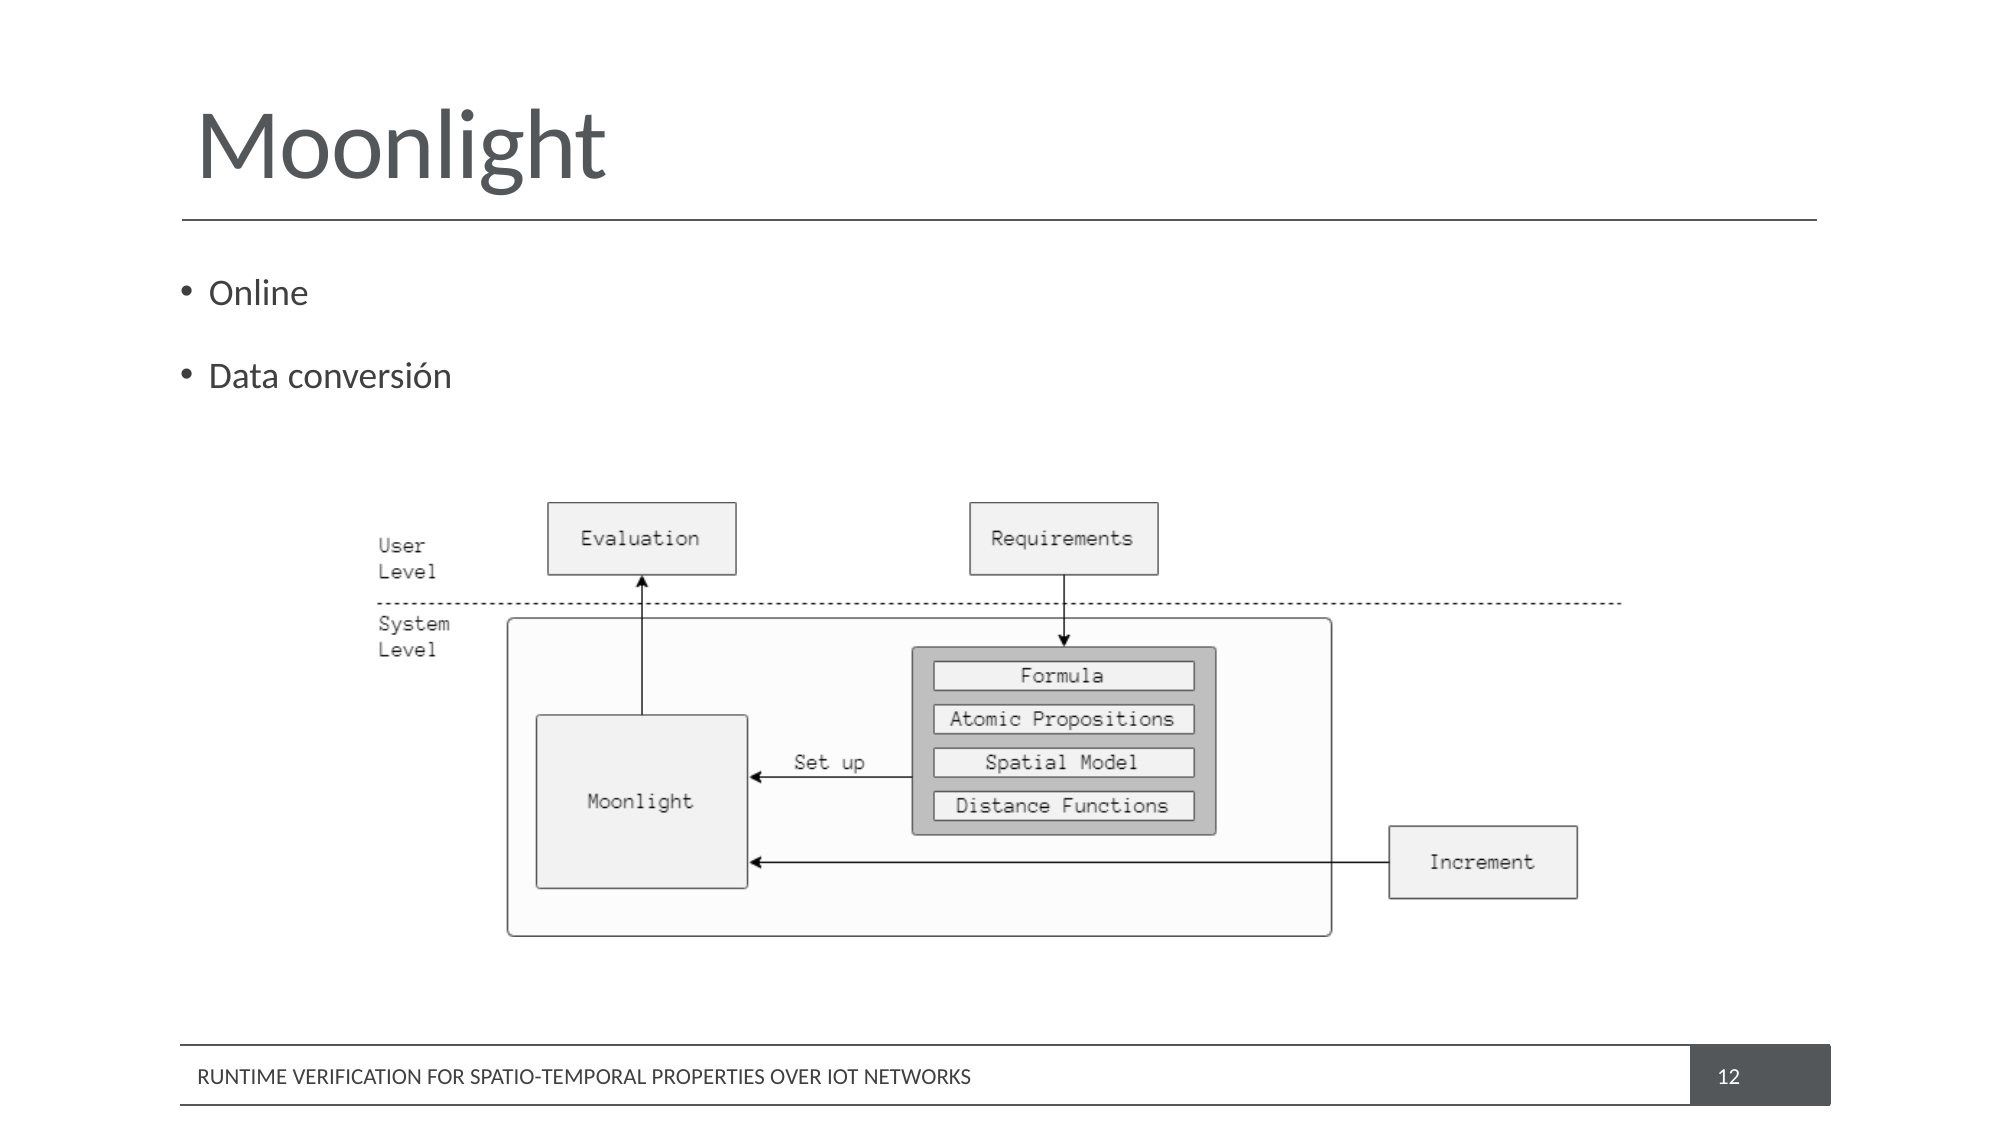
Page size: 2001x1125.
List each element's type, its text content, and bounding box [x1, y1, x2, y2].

footer RUNTIME VERIFICATION FOR SPATIO-TEMPORAL PROPERTIES OVER IOT NETWORKS [182, 1044, 1301, 1105]
picture [377, 502, 1623, 938]
title Moonlight [180, 47, 1830, 208]
slide_number 12 [1702, 1044, 1830, 1105]
list Online Data conversión [180, 251, 1830, 563]
